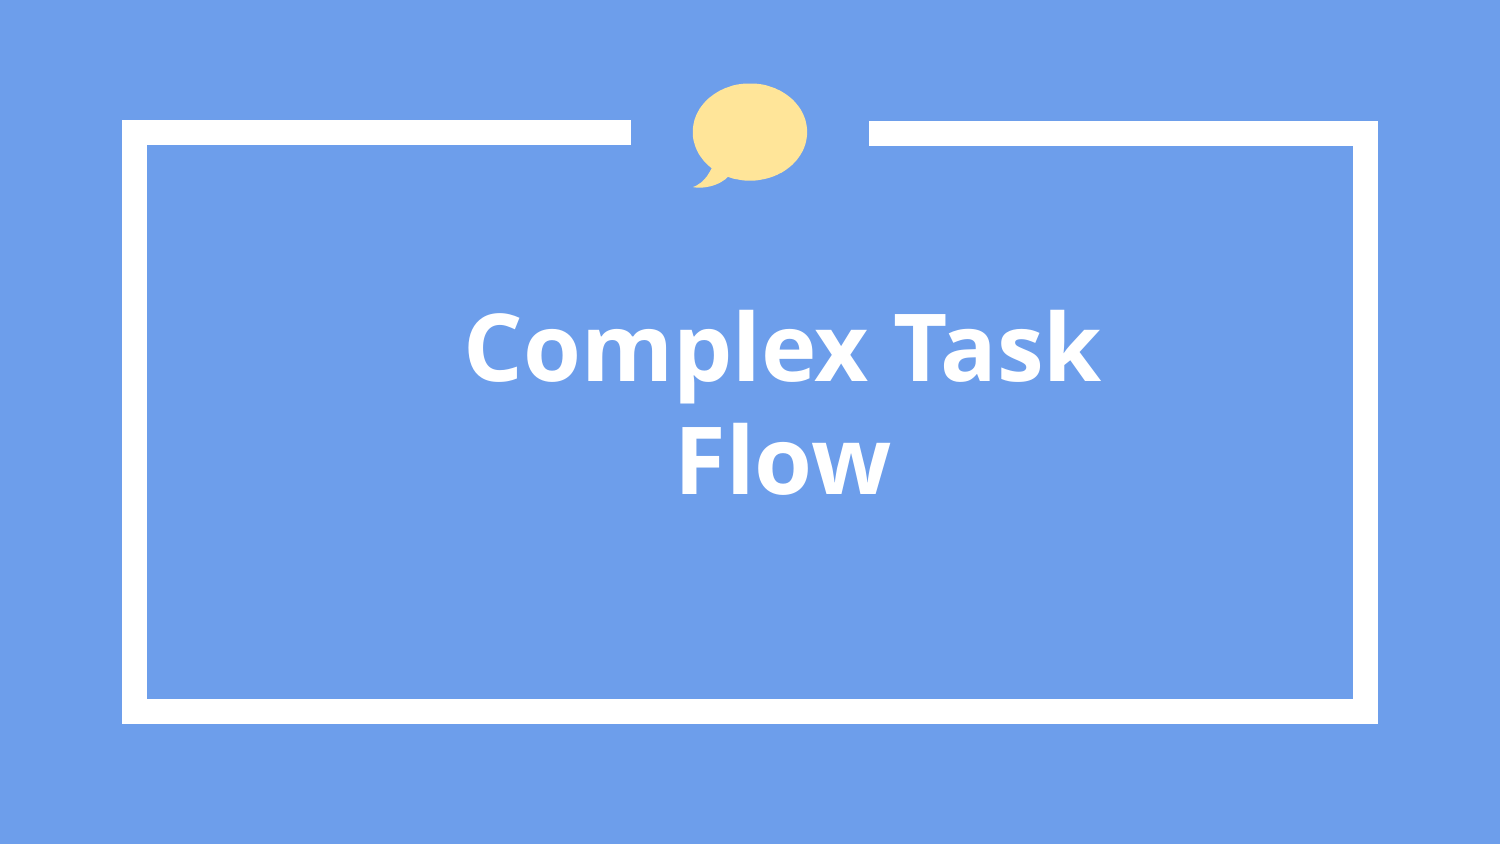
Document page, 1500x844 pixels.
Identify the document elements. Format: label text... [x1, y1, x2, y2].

text_box [692, 83, 808, 188]
text_box Complex Task Flow [330, 271, 1236, 530]
